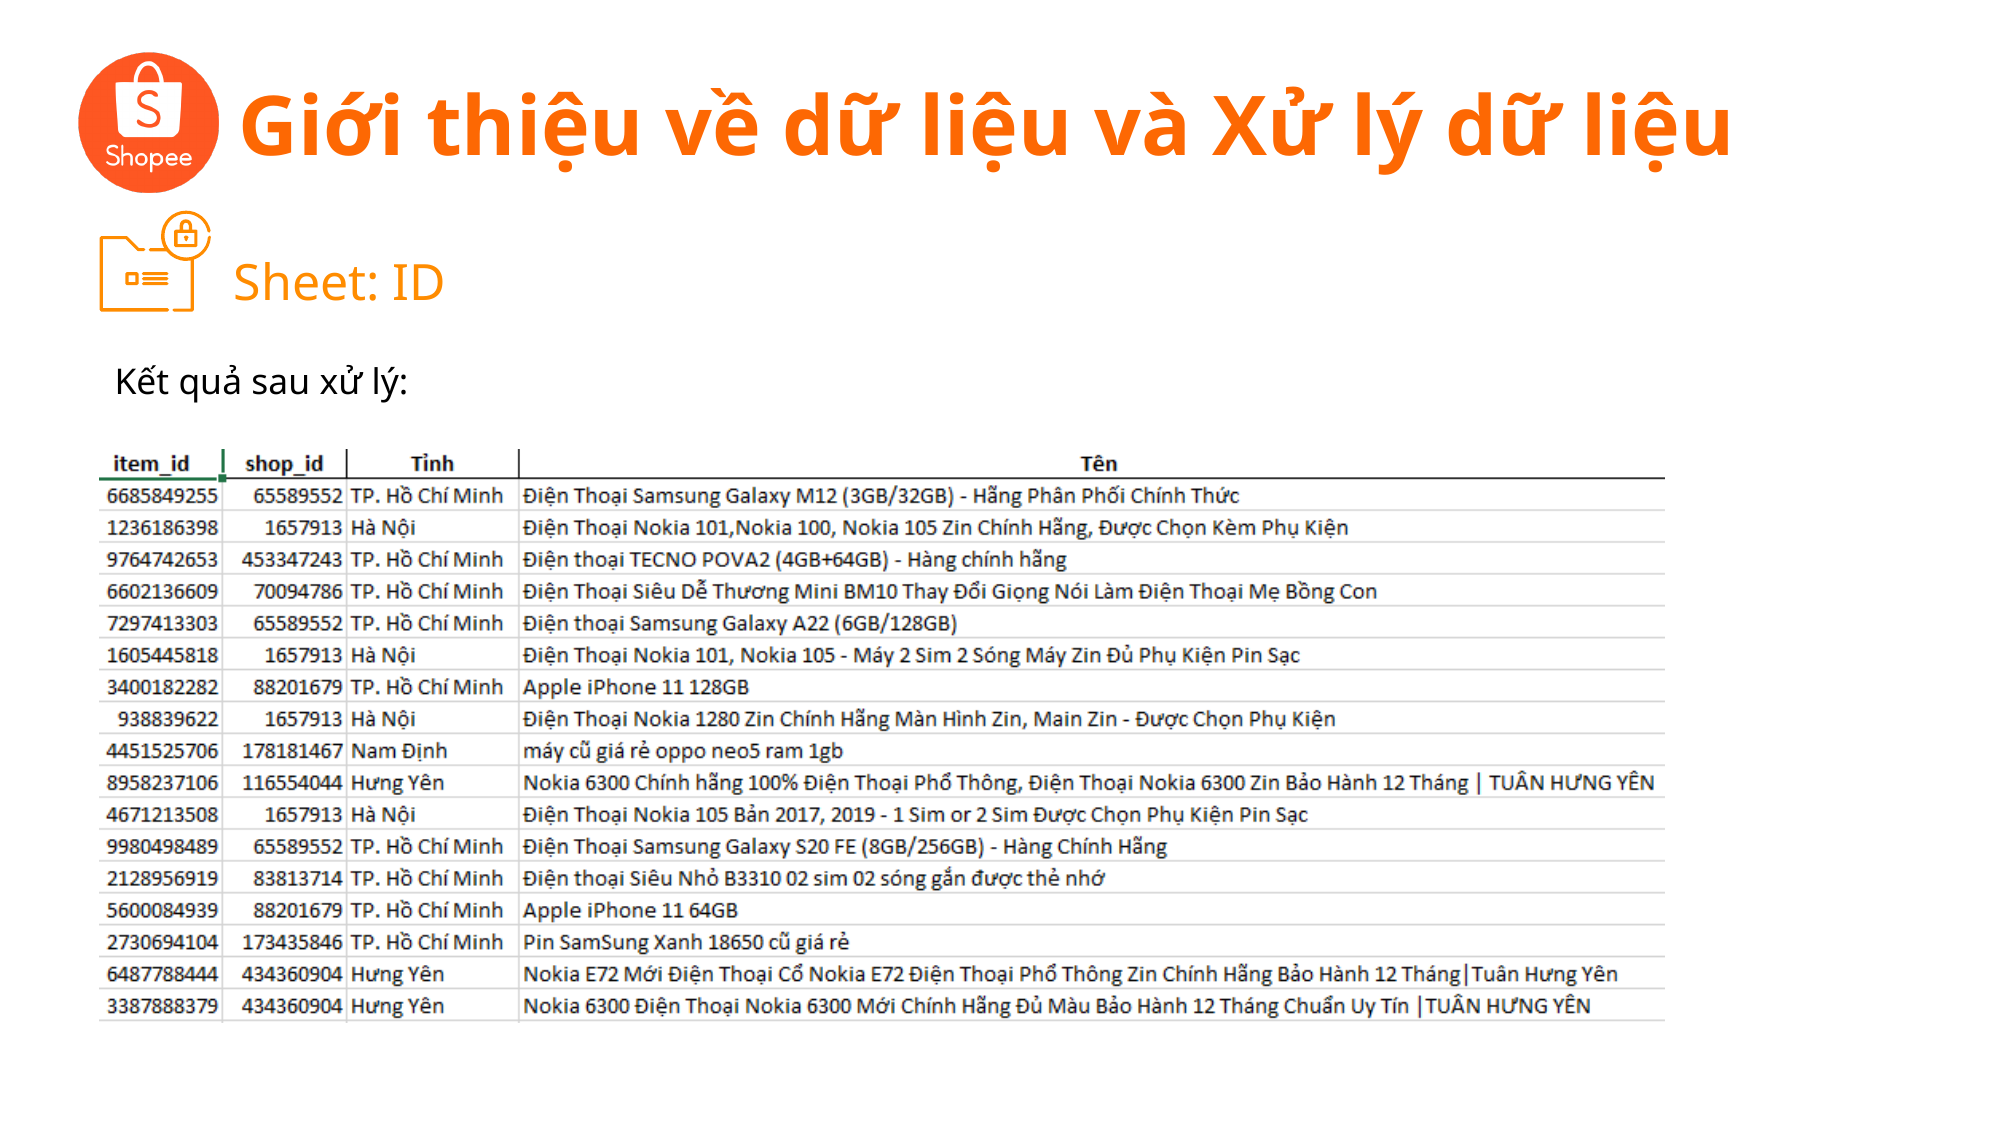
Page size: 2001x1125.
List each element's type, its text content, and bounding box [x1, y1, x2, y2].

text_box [99, 210, 212, 312]
text_box Kết quả sau xử lý: [99, 343, 457, 417]
text_box Sheet: ID [218, 254, 474, 307]
title Giới thiệu về dữ liệu và Xử lý dữ liệu [220, 52, 1930, 193]
picture [78, 52, 219, 193]
picture [99, 449, 1665, 1024]
